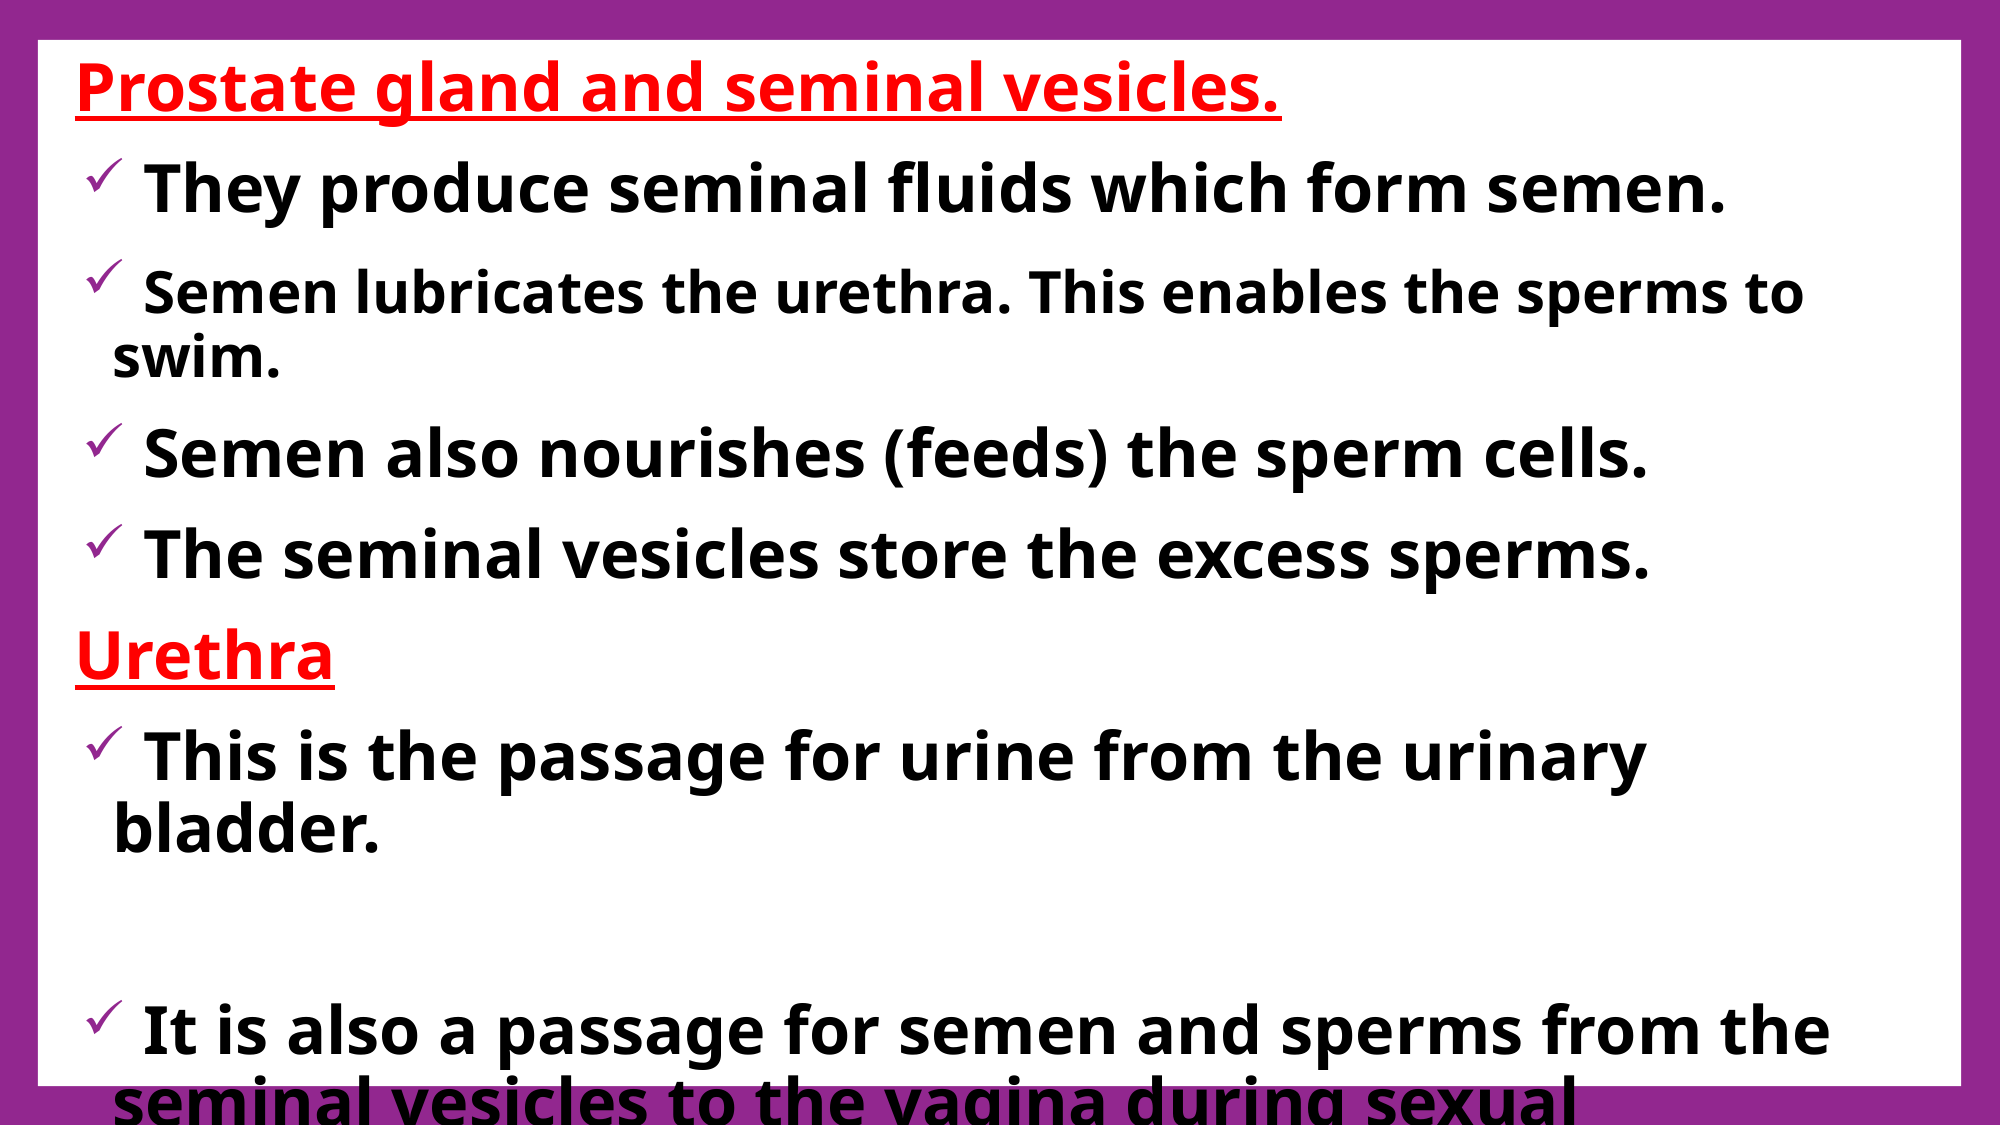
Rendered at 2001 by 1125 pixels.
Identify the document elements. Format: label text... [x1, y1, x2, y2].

list Prostate gland and seminal vesicles. They produce seminal fluids which form semen. Semen lubricates the urethra. This enables the sperms to swim. Semen also nourishes (feeds) the sperm cells. The seminal vesicles store the excess sperms. Urethra This is the passage for urine from the urinary bladder. It is also a passage for semen and sperms from the seminal vesicles to the vagina during sexual intercourse (Copulation) [59, 46, 1938, 1072]
